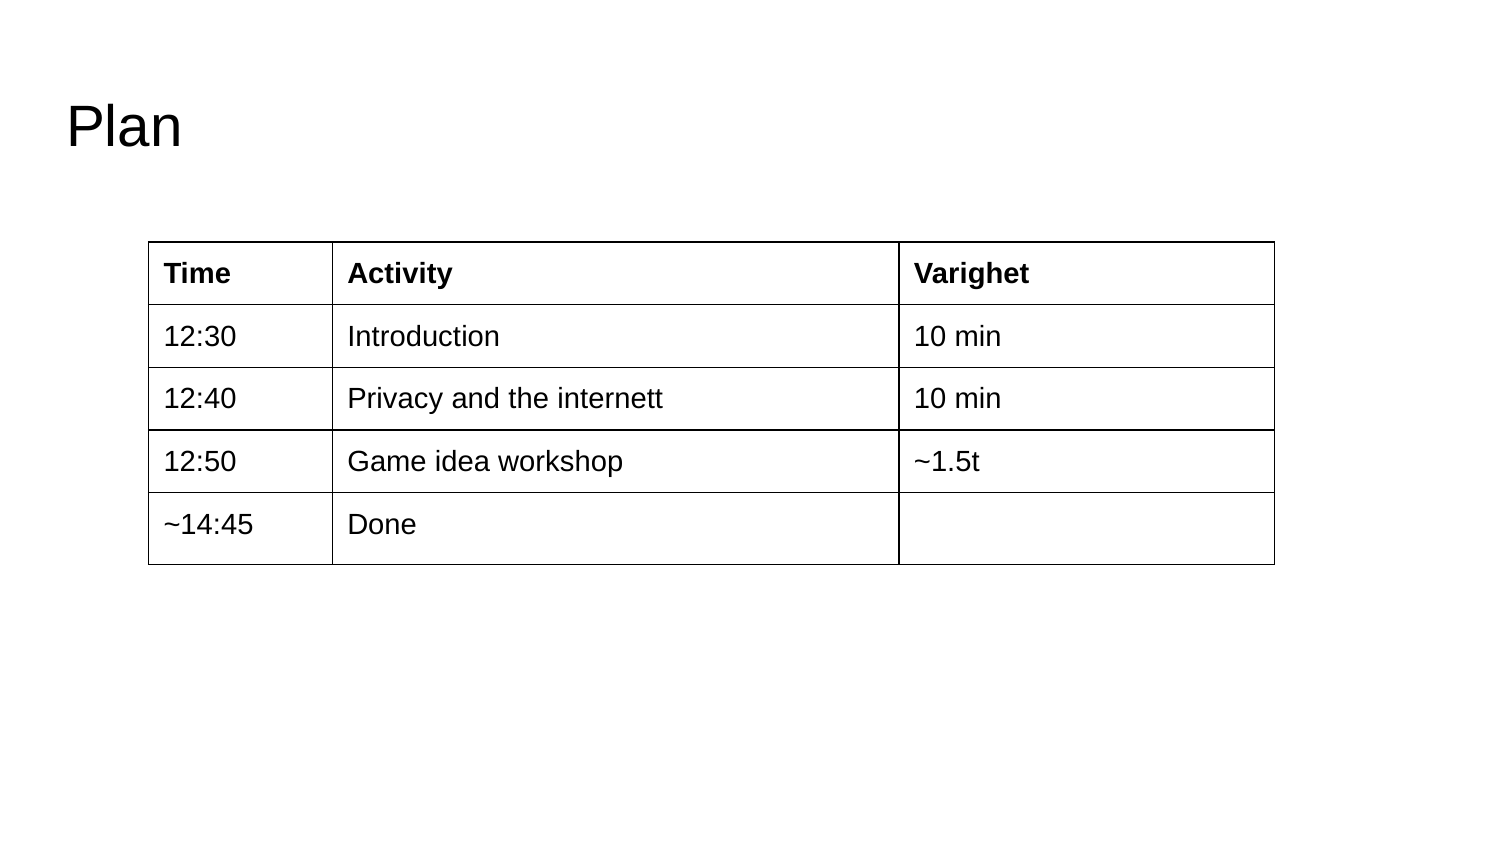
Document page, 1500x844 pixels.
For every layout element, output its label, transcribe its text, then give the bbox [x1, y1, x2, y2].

table_cell [900, 493, 1274, 564]
table_cell Privacy and the internett [333, 368, 898, 429]
table_cell ~1.5t [900, 431, 1274, 492]
table_header Varighet [900, 243, 1274, 304]
table_header Activity [333, 243, 898, 304]
table_cell 12:30 [149, 305, 332, 367]
table_cell 12:50 [149, 431, 332, 492]
table_cell Introduction [333, 305, 898, 367]
table_cell 10 min [900, 368, 1274, 429]
table_cell 10 min [900, 305, 1274, 367]
table_cell 12:40 [149, 368, 332, 429]
table_header Time [149, 243, 332, 304]
table_cell ~14:45 [149, 493, 332, 564]
table_cell Game idea workshop [333, 431, 898, 492]
table_cell Done [333, 493, 898, 564]
title Plan [51, 72, 1449, 167]
